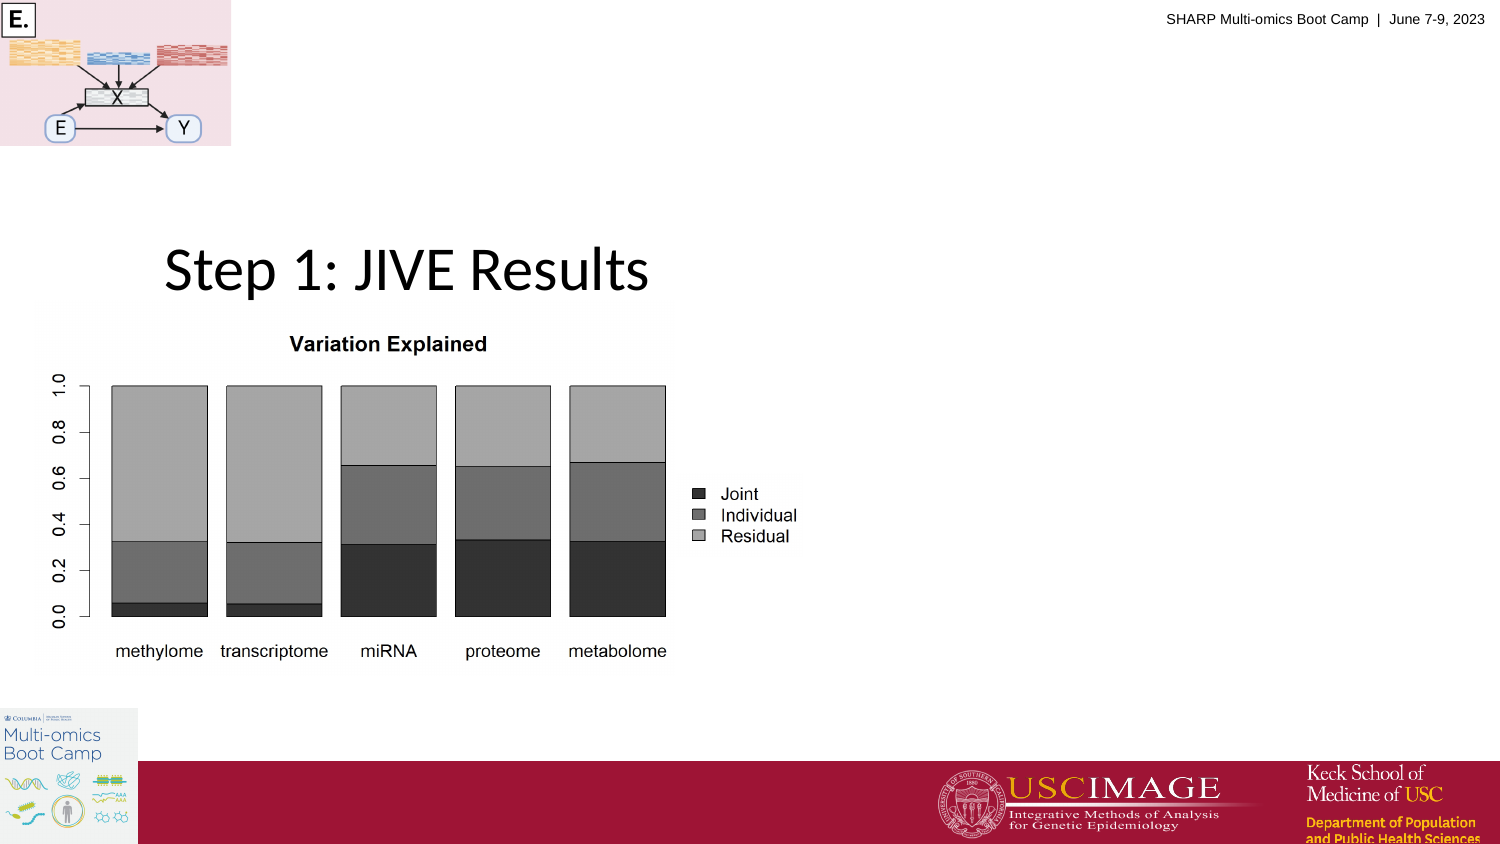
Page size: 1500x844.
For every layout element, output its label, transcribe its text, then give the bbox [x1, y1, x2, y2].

picture [0, 0, 232, 146]
picture [34, 300, 675, 676]
picture [676, 472, 803, 557]
picture [0, 708, 138, 844]
picture [926, 760, 1328, 844]
text_box Step 1: JIVE Results [150, 220, 667, 298]
